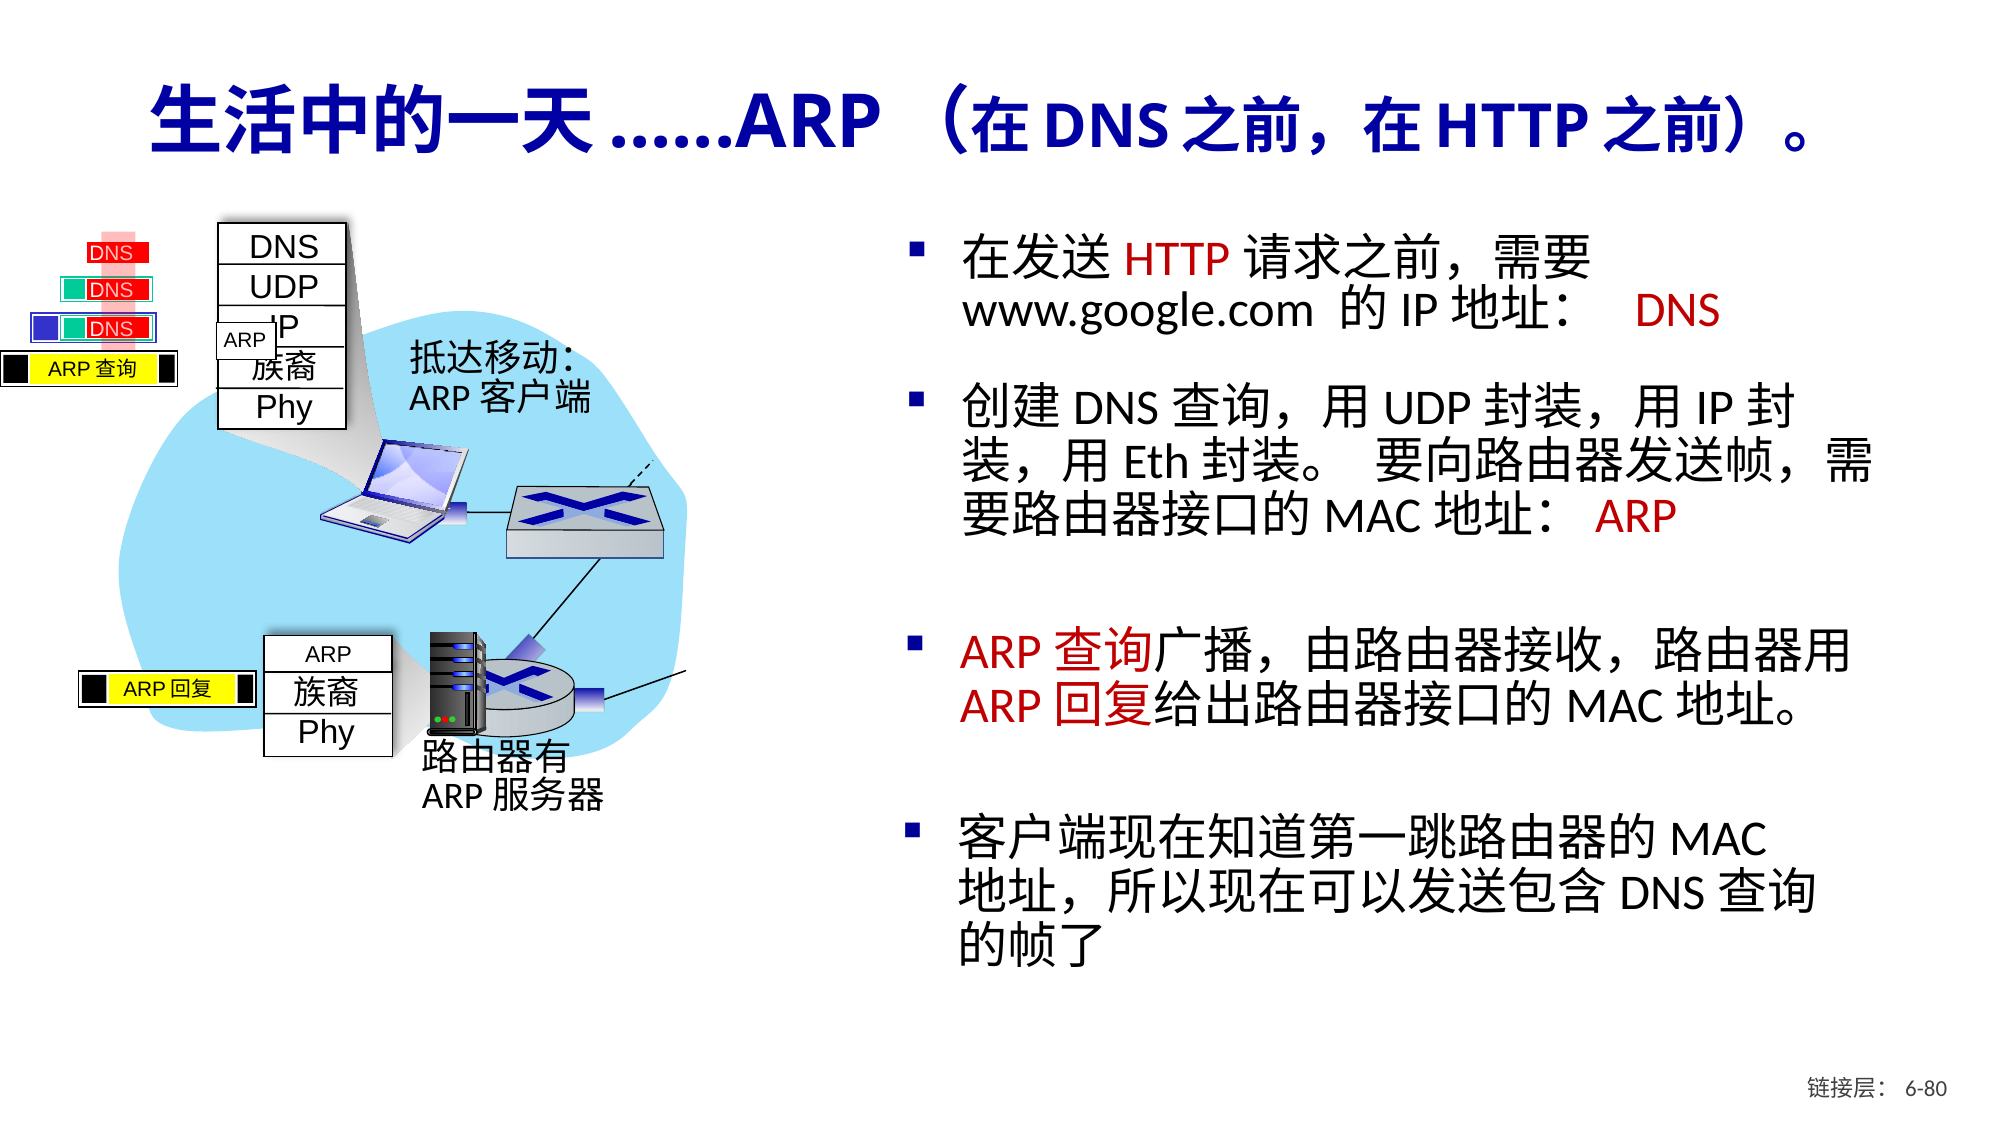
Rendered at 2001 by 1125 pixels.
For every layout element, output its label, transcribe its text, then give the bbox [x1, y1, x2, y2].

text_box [319, 439, 470, 547]
title 生活中的一天......ARP（在DNS之前，在HTTP之前）。 [133, 49, 1859, 197]
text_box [263, 632, 460, 765]
text_box 路由器有 ARP服务器 [407, 732, 620, 824]
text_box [78, 668, 256, 709]
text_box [0, 348, 178, 389]
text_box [427, 632, 487, 736]
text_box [30, 231, 156, 348]
text_box [118, 310, 688, 740]
text_box ARP查询广播，由路由器接收，路由器用ARP回复给出路由器接口的MAC地址。 [888, 618, 1957, 875]
text_box 创建DNS查询，用UDP封装，用IP封装，用Eth封装。 要向路由器发送帧，需要路由器接口的MAC地址：ARP [890, 373, 1910, 589]
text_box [506, 486, 664, 559]
slide_number 链接层：6- 79 [1512, 1056, 1963, 1117]
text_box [460, 659, 575, 737]
text_box [575, 688, 605, 712]
text_box 抵达移动： ARP客户端 [394, 333, 612, 425]
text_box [215, 218, 383, 492]
text_box 在发送HTTP请求之前，需要www.google.com 的IP地址： DNS [890, 227, 1928, 434]
text_box [506, 634, 546, 659]
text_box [208, 319, 282, 360]
text_box 客户端现在知道第一跳路由器的MAC地址，所以现在可以发送包含DNS查询的帧了 [886, 804, 1839, 1017]
